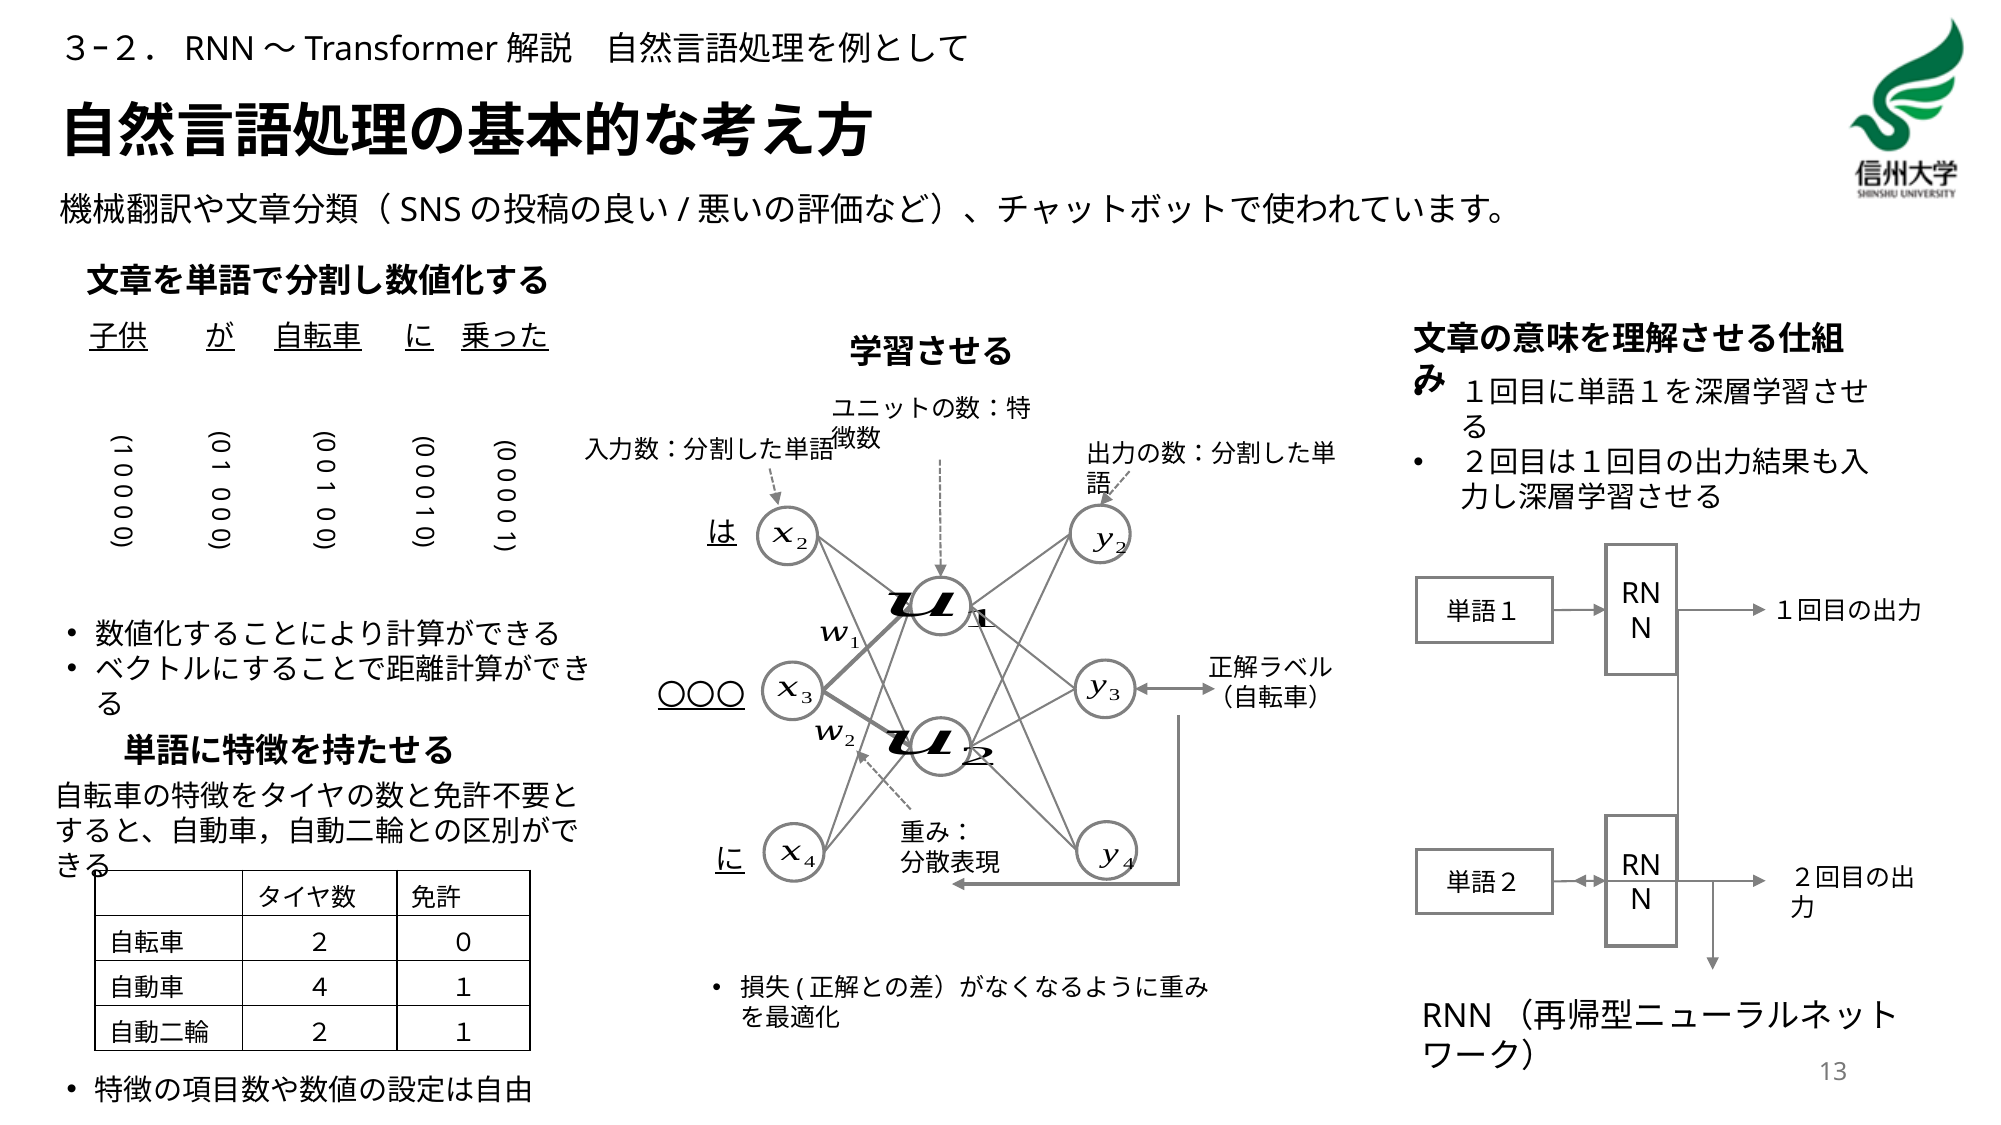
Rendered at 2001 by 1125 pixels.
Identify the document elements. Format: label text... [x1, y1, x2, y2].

text_box 単語に特徴を持たせる [108, 728, 568, 770]
table_cell １ [398, 1006, 529, 1050]
text_box 数値化することにより計算ができる ベクトルにすることで距離計算ができる [52, 607, 568, 728]
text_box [855, 749, 912, 810]
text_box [568, 384, 1361, 1011]
text_box 子供 [74, 310, 191, 360]
table_cell 自動二輪 [96, 1006, 242, 1050]
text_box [769, 467, 779, 506]
text_box 乗った [446, 310, 580, 360]
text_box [1398, 309, 1954, 1044]
text_box に [390, 310, 446, 360]
title 自然言語処理の基本的な考え方 [44, 93, 1770, 193]
table_cell ２ [243, 1006, 396, 1050]
text_box 機械翻訳や文章分類（SNSの投稿の良い/悪いの評価など）、チャットボットで使われています。 [44, 180, 1696, 236]
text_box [1099, 470, 1131, 506]
table_header [96, 871, 242, 915]
text_box (0 0 1 0 0) [287, 360, 350, 607]
text_box (0 0 0 1 0) [386, 360, 449, 607]
table_cell ４ [243, 961, 396, 1005]
table_cell 自動車 [96, 961, 242, 1005]
text_box 自転車の特徴をタイヤの数と免許不要とすると、自動車，自動二輪との区別ができる [39, 770, 568, 890]
text_box 自転車 [259, 310, 390, 360]
text_box (1 0 0 0 0) [84, 360, 147, 607]
list ３ｰ２．RNN～Transformer解説 自然言語処理を例として [44, 24, 1770, 85]
table_cell ２ [243, 916, 396, 960]
text_box 特徴の項目数や数値の設定は自由 [51, 1063, 598, 1114]
text_box 文章を単語で分割し数値化する [71, 251, 618, 307]
text_box 学習させる [834, 322, 1044, 378]
slide_number 13 [1412, 1044, 1863, 1103]
text_box が [191, 310, 259, 360]
picture [1816, 13, 1989, 216]
table_cell 自転車 [96, 916, 242, 960]
table_header 免許 [398, 871, 529, 915]
text_box (0 1 0 0 0) [182, 360, 245, 607]
table_cell ０ [398, 916, 529, 960]
table_header タイヤ数 [243, 871, 396, 915]
text_box (0 0 0 0 1) [467, 361, 531, 607]
table_cell １ [398, 961, 529, 1005]
